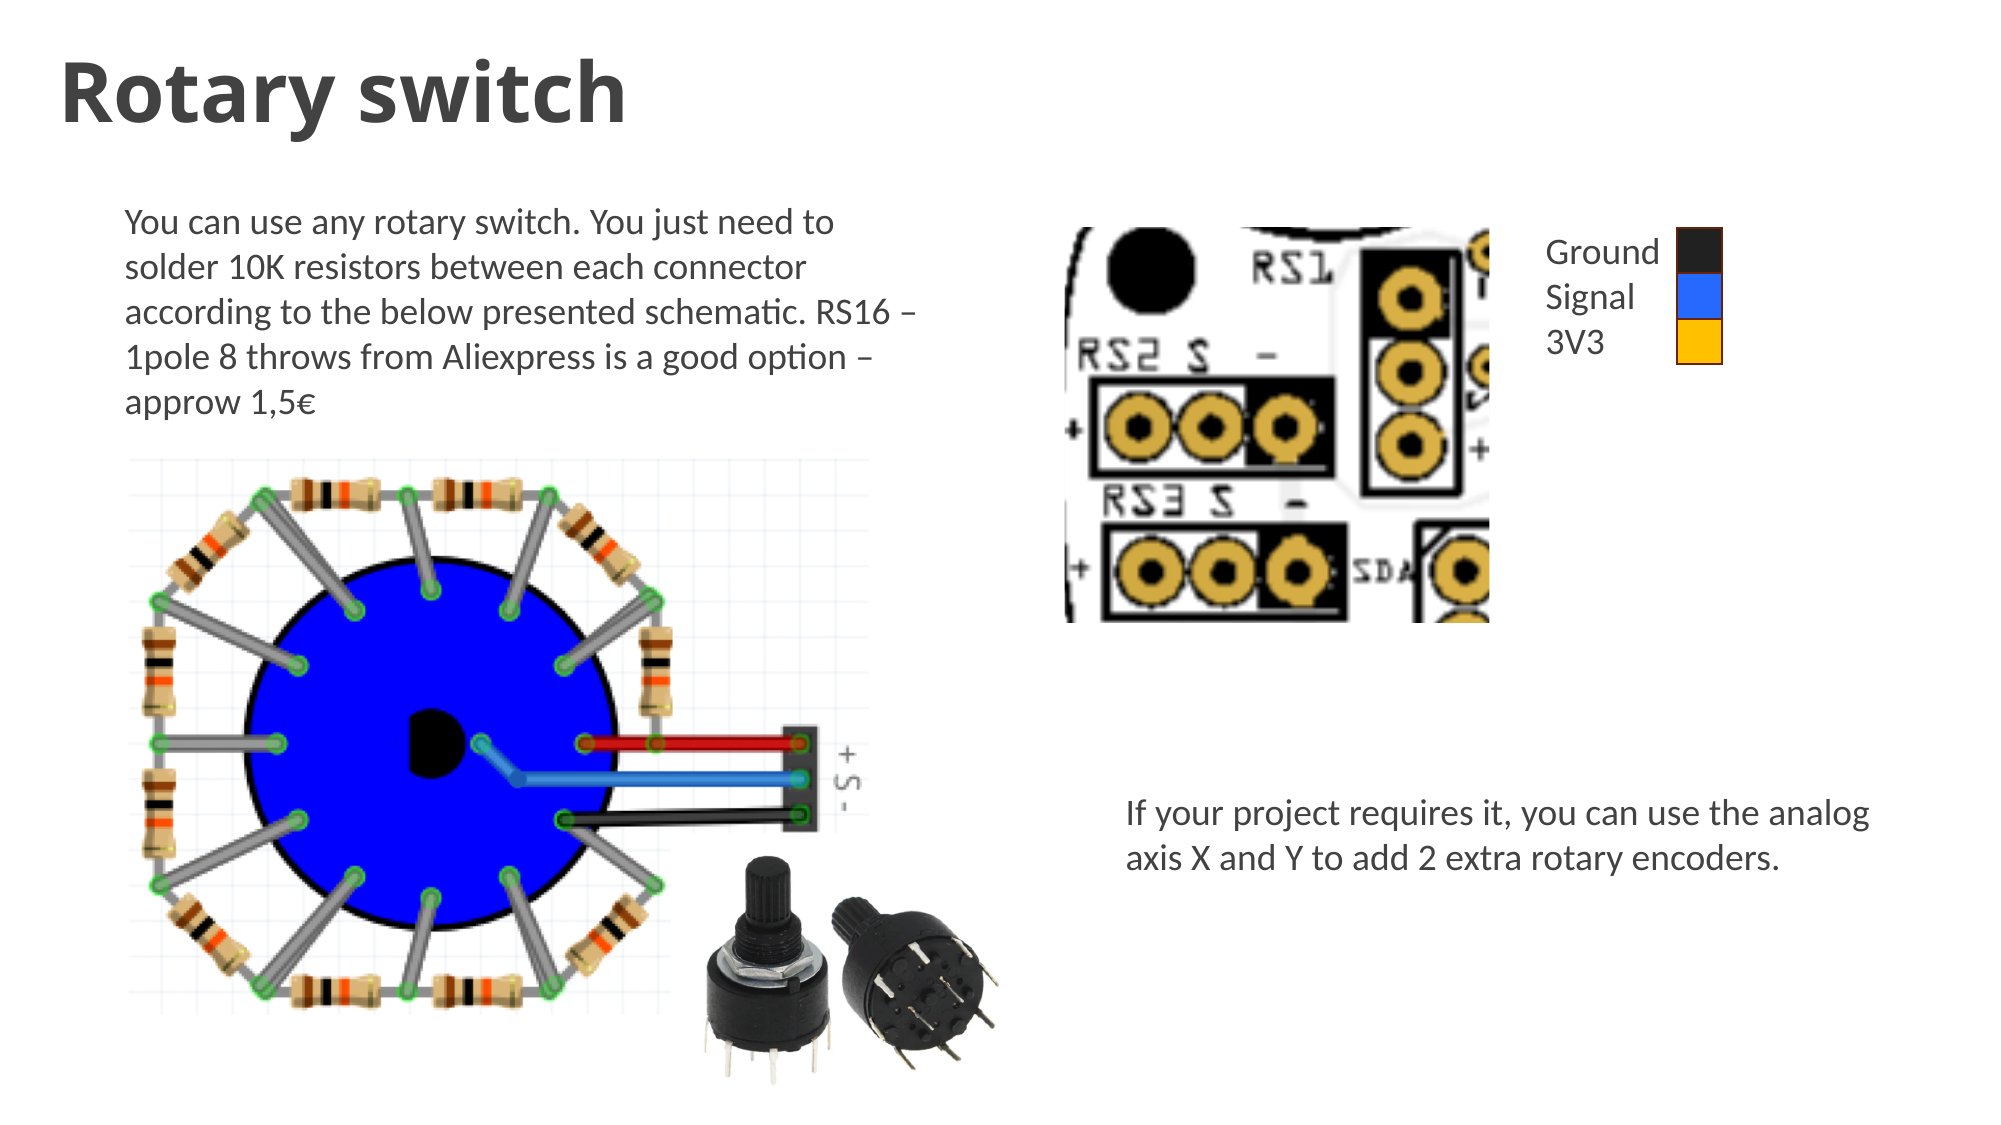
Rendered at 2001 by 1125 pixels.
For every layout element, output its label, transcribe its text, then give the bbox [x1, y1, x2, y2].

picture [1064, 227, 1490, 623]
picture [129, 366, 1028, 1107]
text_box You can use any rotary switch. You just need to solder 10K resistors between each connector according to the below presented schematic. RS16 – 1pole 8 throws from Aliexpress is a good option – approw 1,5€ [109, 189, 936, 430]
title Rotary switch [43, 27, 1769, 164]
text_box If your project requires it, you can use the analog axis X and Y to add 2 extra rotary encoders. [1110, 780, 1937, 885]
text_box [1530, 219, 1723, 371]
